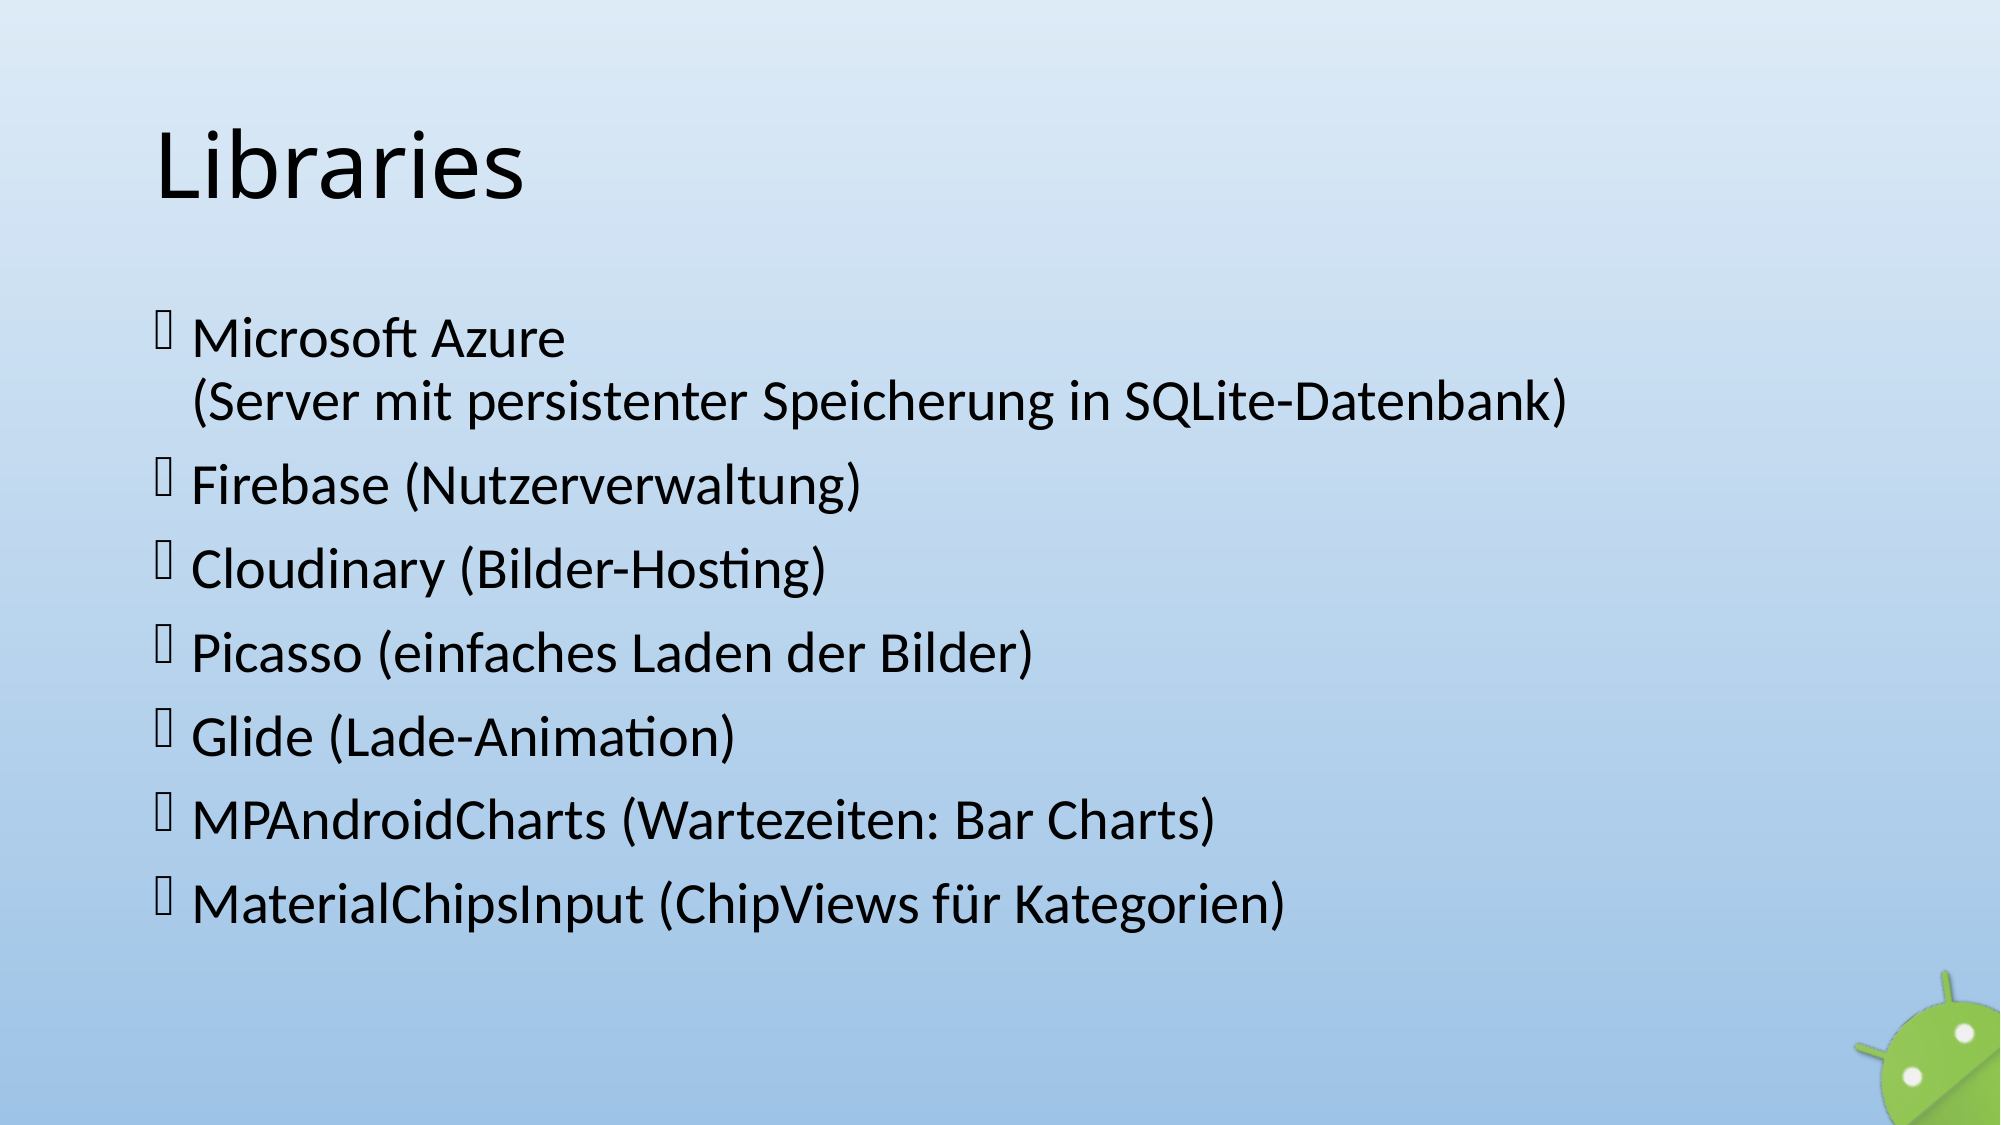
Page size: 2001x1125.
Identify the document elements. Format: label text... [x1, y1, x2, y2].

picture [1815, 934, 2001, 1125]
list Microsoft Azure (Server mit persistenter Speicherung in SQLite-Datenbank) Firebase (Nutzerverwaltung) Cloudinary (Bilder-Hosting) Picasso (einfaches Laden der Bilder) Glide (Lade-Animation) MPAndroidCharts (Wartezeiten: Bar Charts) MaterialChipsInput (ChipViews für Kategorien) [138, 299, 1864, 1014]
title Libraries [138, 60, 1864, 278]
